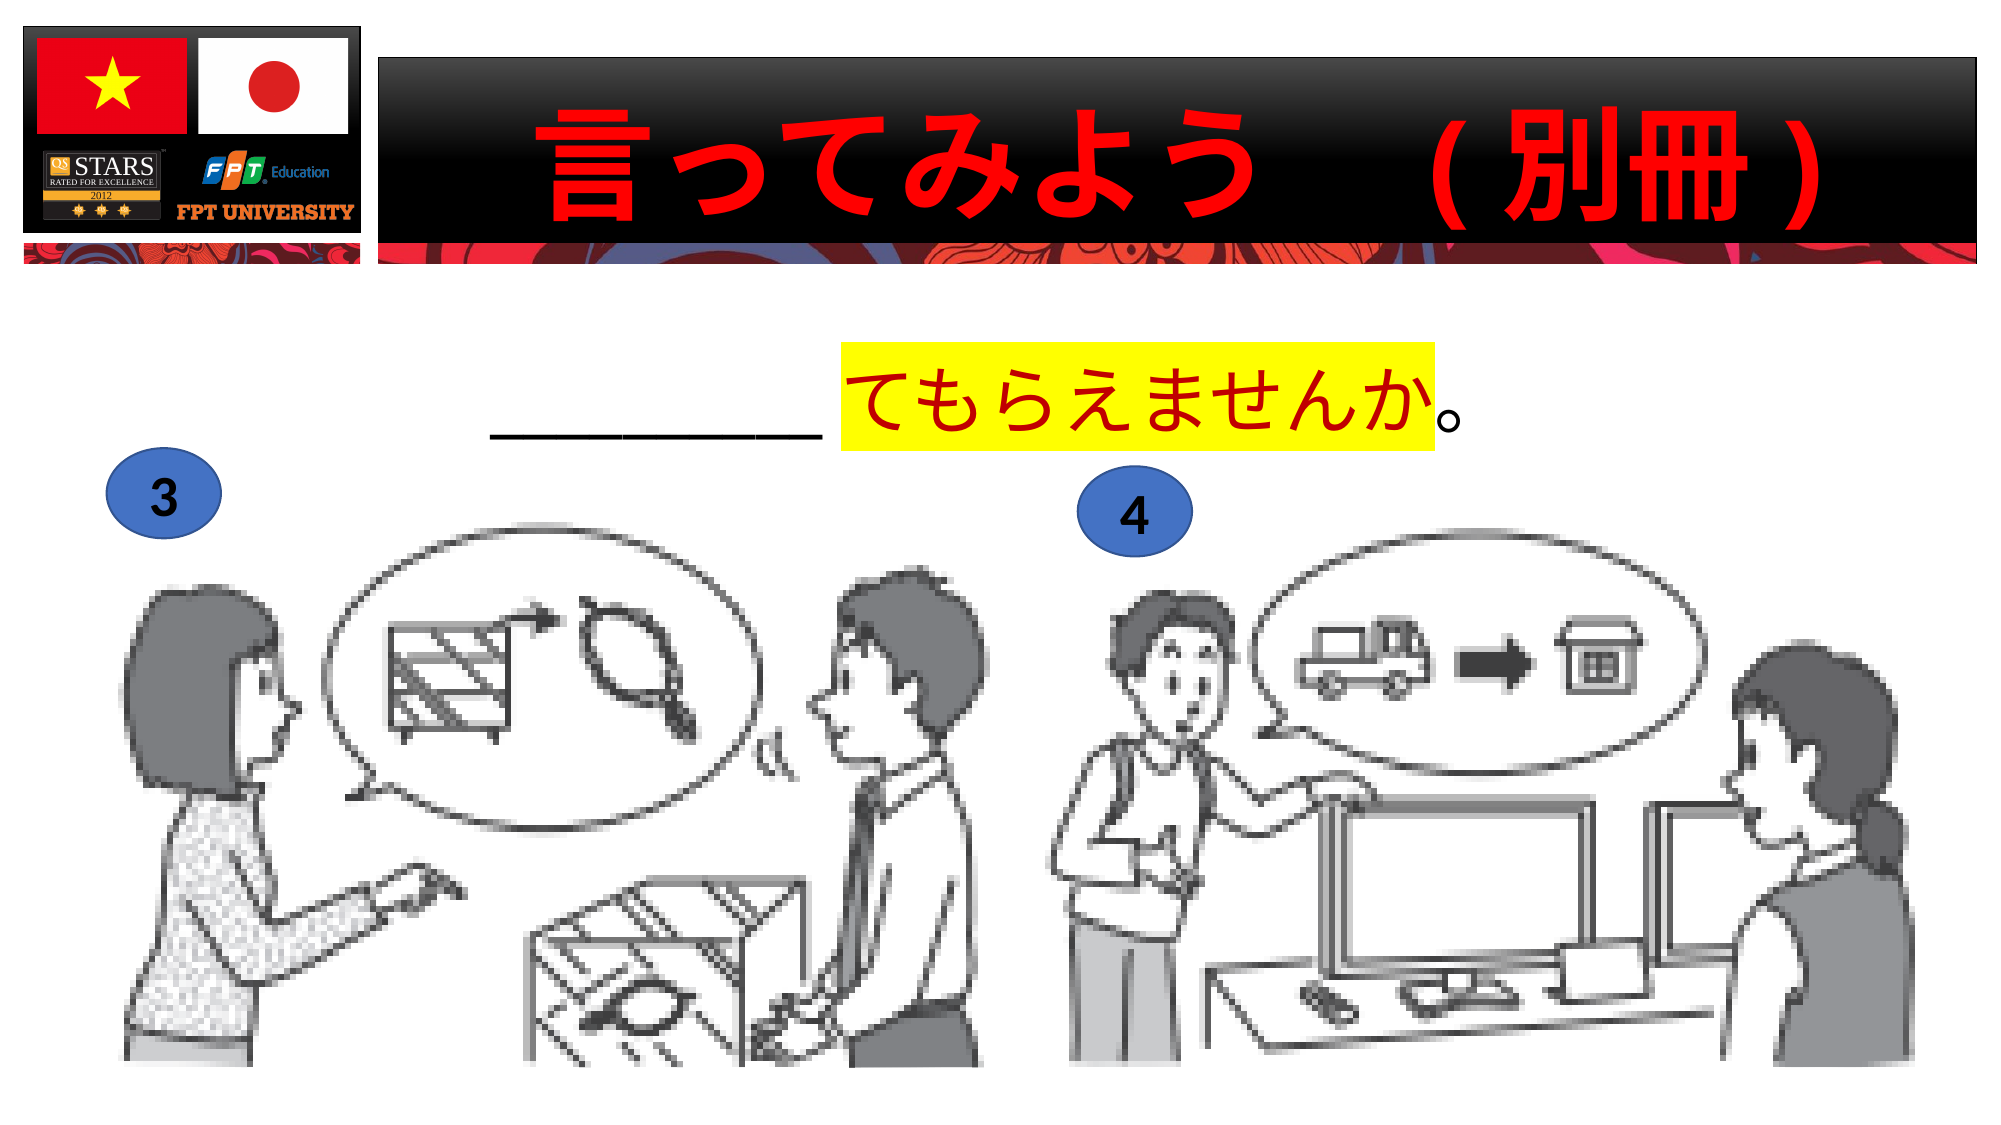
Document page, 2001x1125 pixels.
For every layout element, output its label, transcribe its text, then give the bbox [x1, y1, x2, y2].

text_box [23, 26, 361, 233]
picture [57, 516, 1023, 1068]
picture [37, 38, 187, 134]
picture [378, 243, 1977, 264]
text_box 4 [1076, 465, 1194, 516]
text_box __________てもらえませんか。 [137, 235, 1863, 453]
picture [198, 38, 349, 134]
text_box 言ってみよう (別冊) [378, 57, 1977, 243]
picture [23, 243, 361, 264]
picture [36, 136, 361, 233]
picture [1034, 516, 1964, 1068]
text_box 3 [105, 447, 222, 516]
